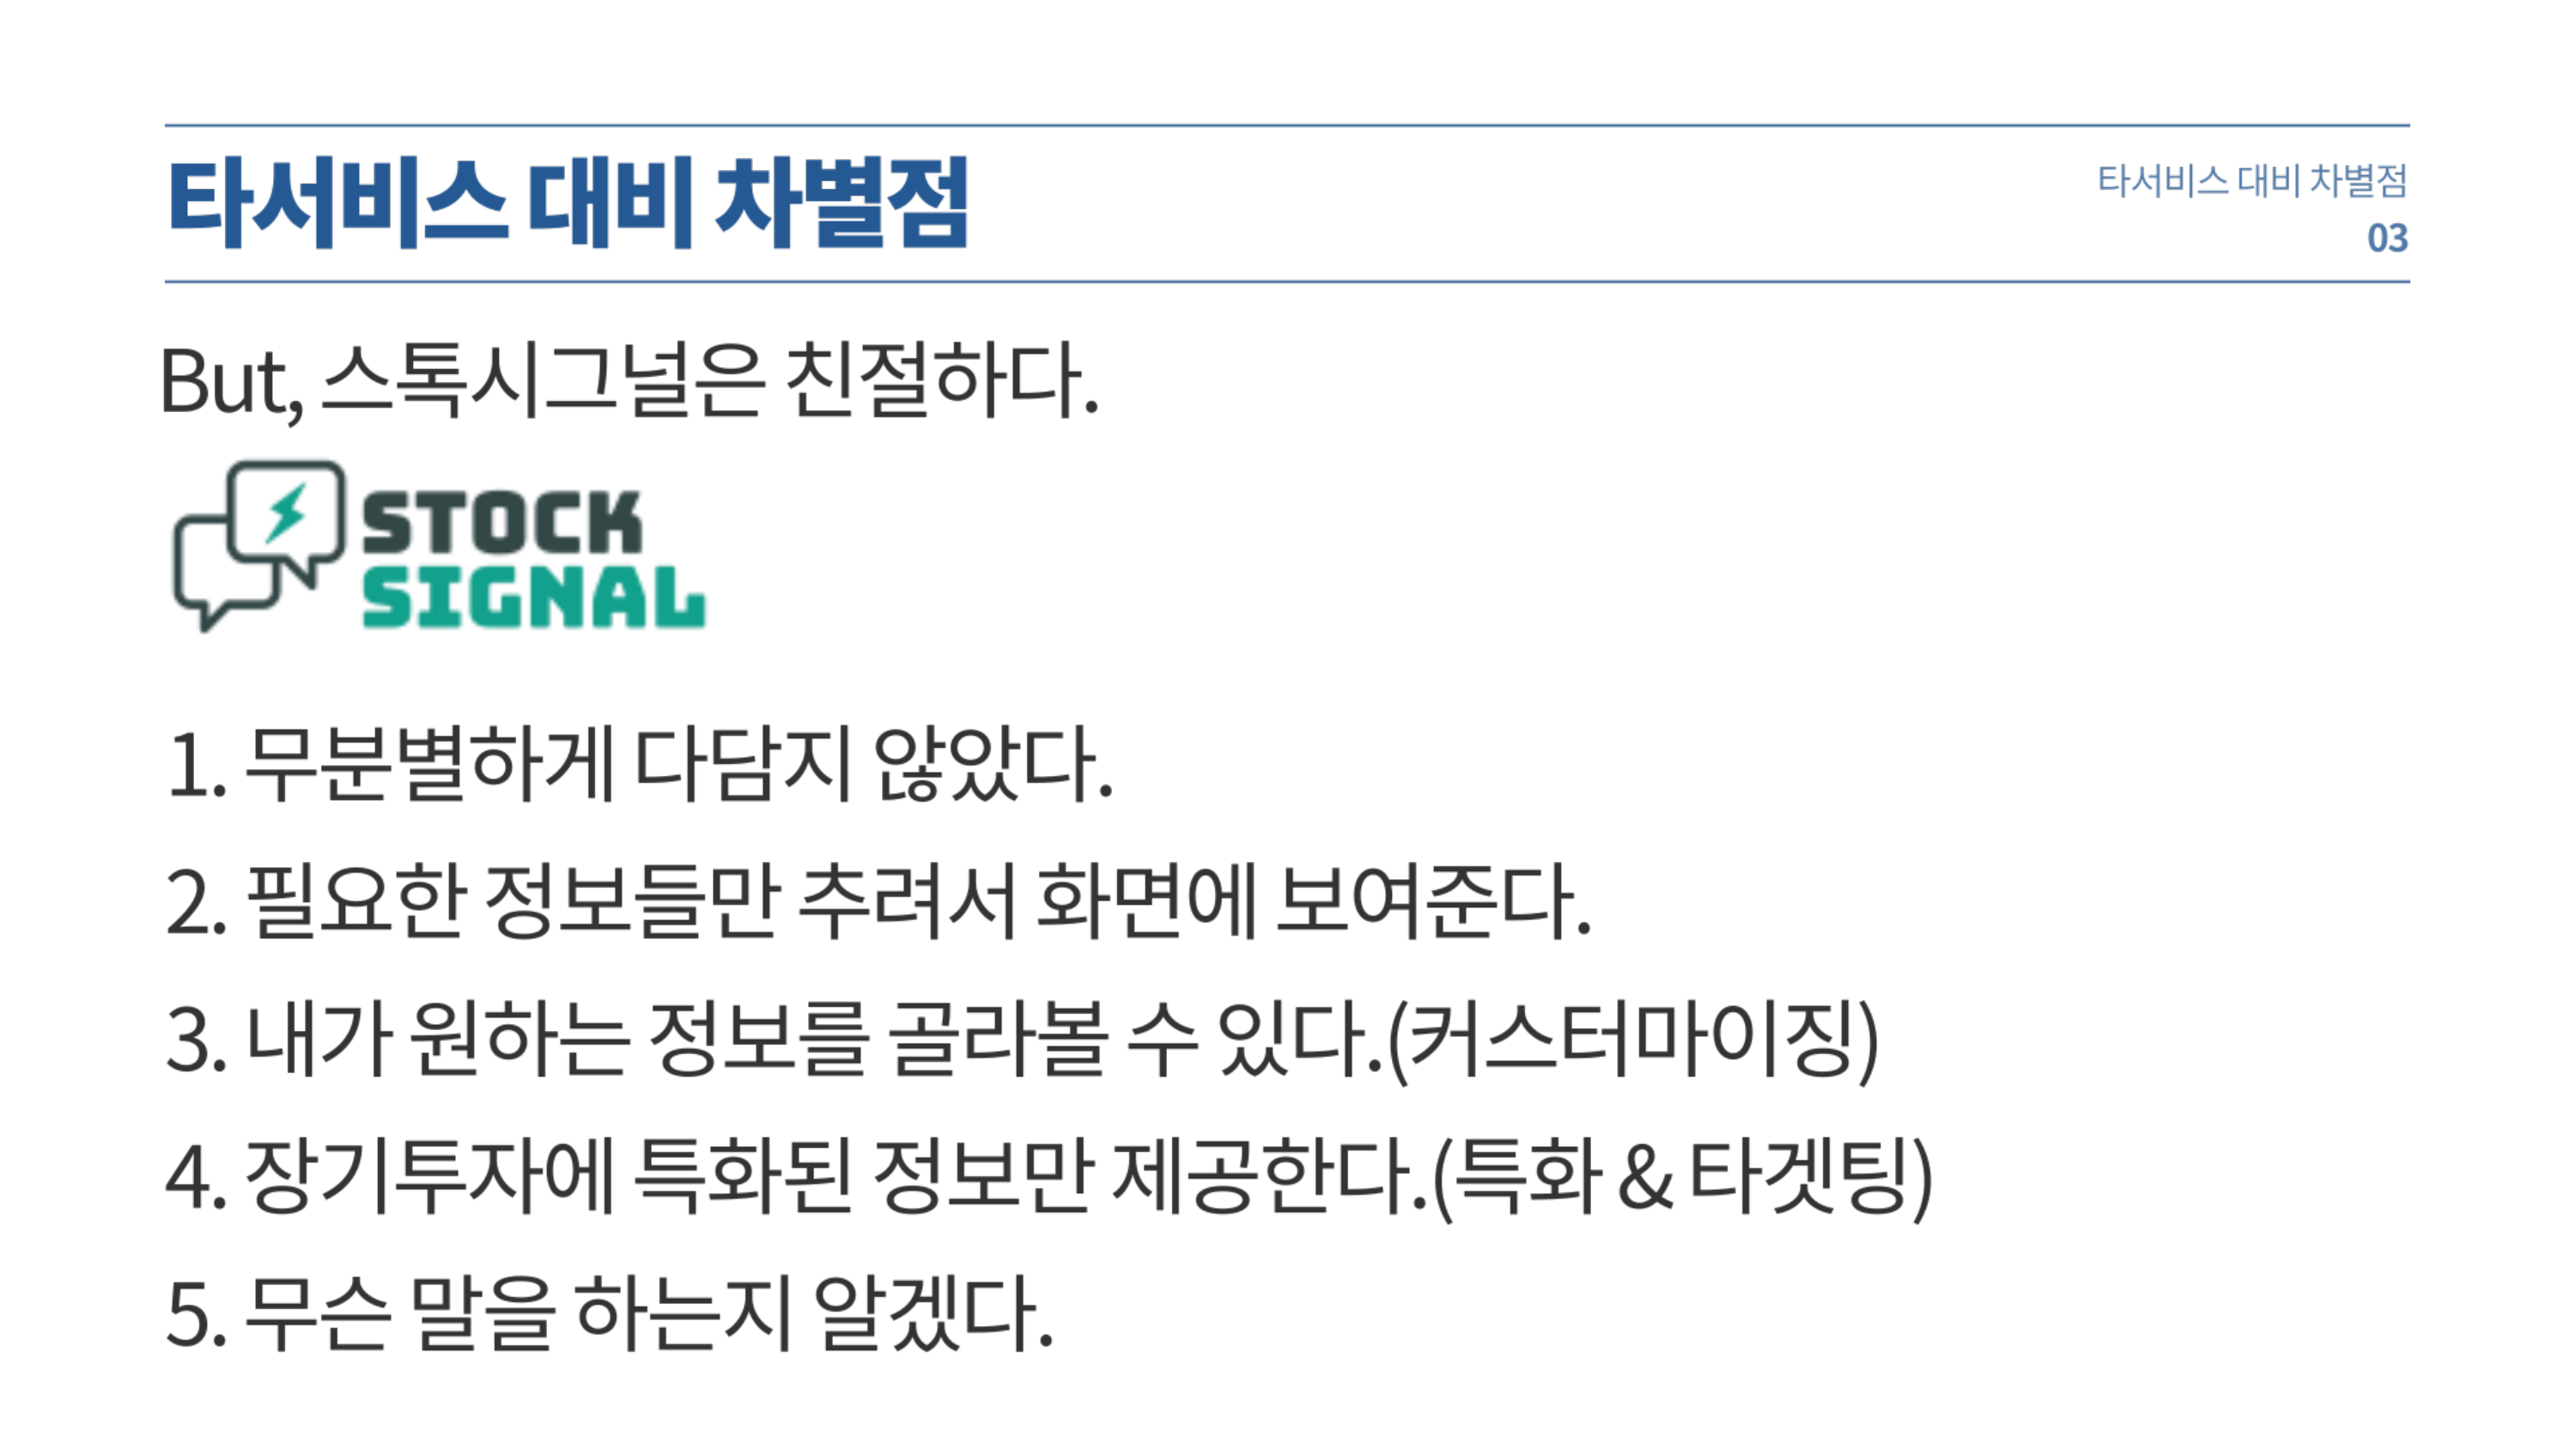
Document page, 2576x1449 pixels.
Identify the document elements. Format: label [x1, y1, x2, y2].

picture [151, 670, 1978, 1449]
text_box [165, 121, 2410, 130]
picture [1579, 147, 2427, 282]
text_box [165, 277, 2410, 287]
text_box [165, 448, 766, 635]
picture [0, 114, 1145, 483]
